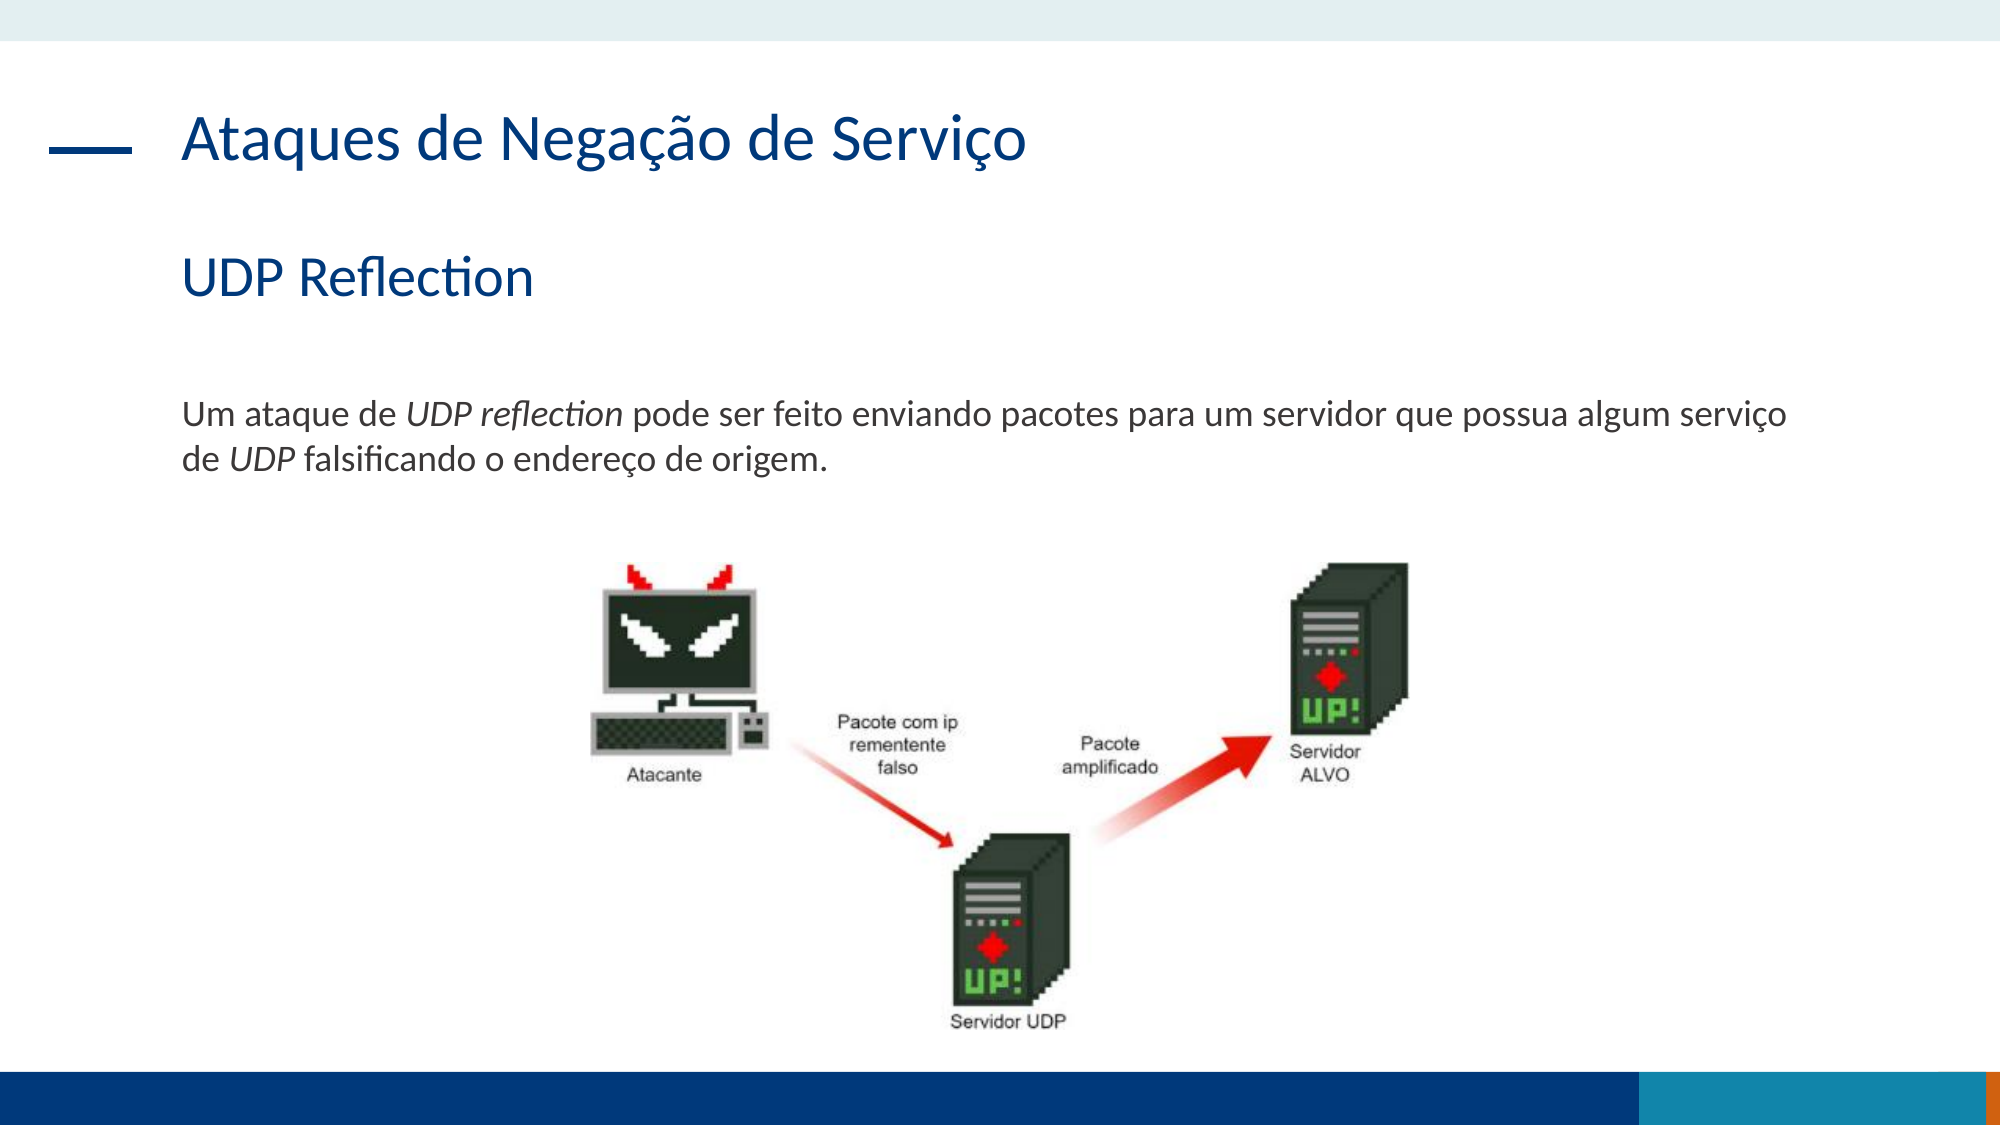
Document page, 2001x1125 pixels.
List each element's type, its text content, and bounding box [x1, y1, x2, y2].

list UDP Reflection [167, 238, 1833, 380]
list Ataques de Negação de Serviço [167, 95, 1833, 237]
picture [590, 562, 1410, 1030]
text_box Um ataque de UDP reflection pode ser feito enviando pacotes para um servidor que possua algum serviço de UDP falsificando o endereço de origem. [167, 381, 1833, 487]
